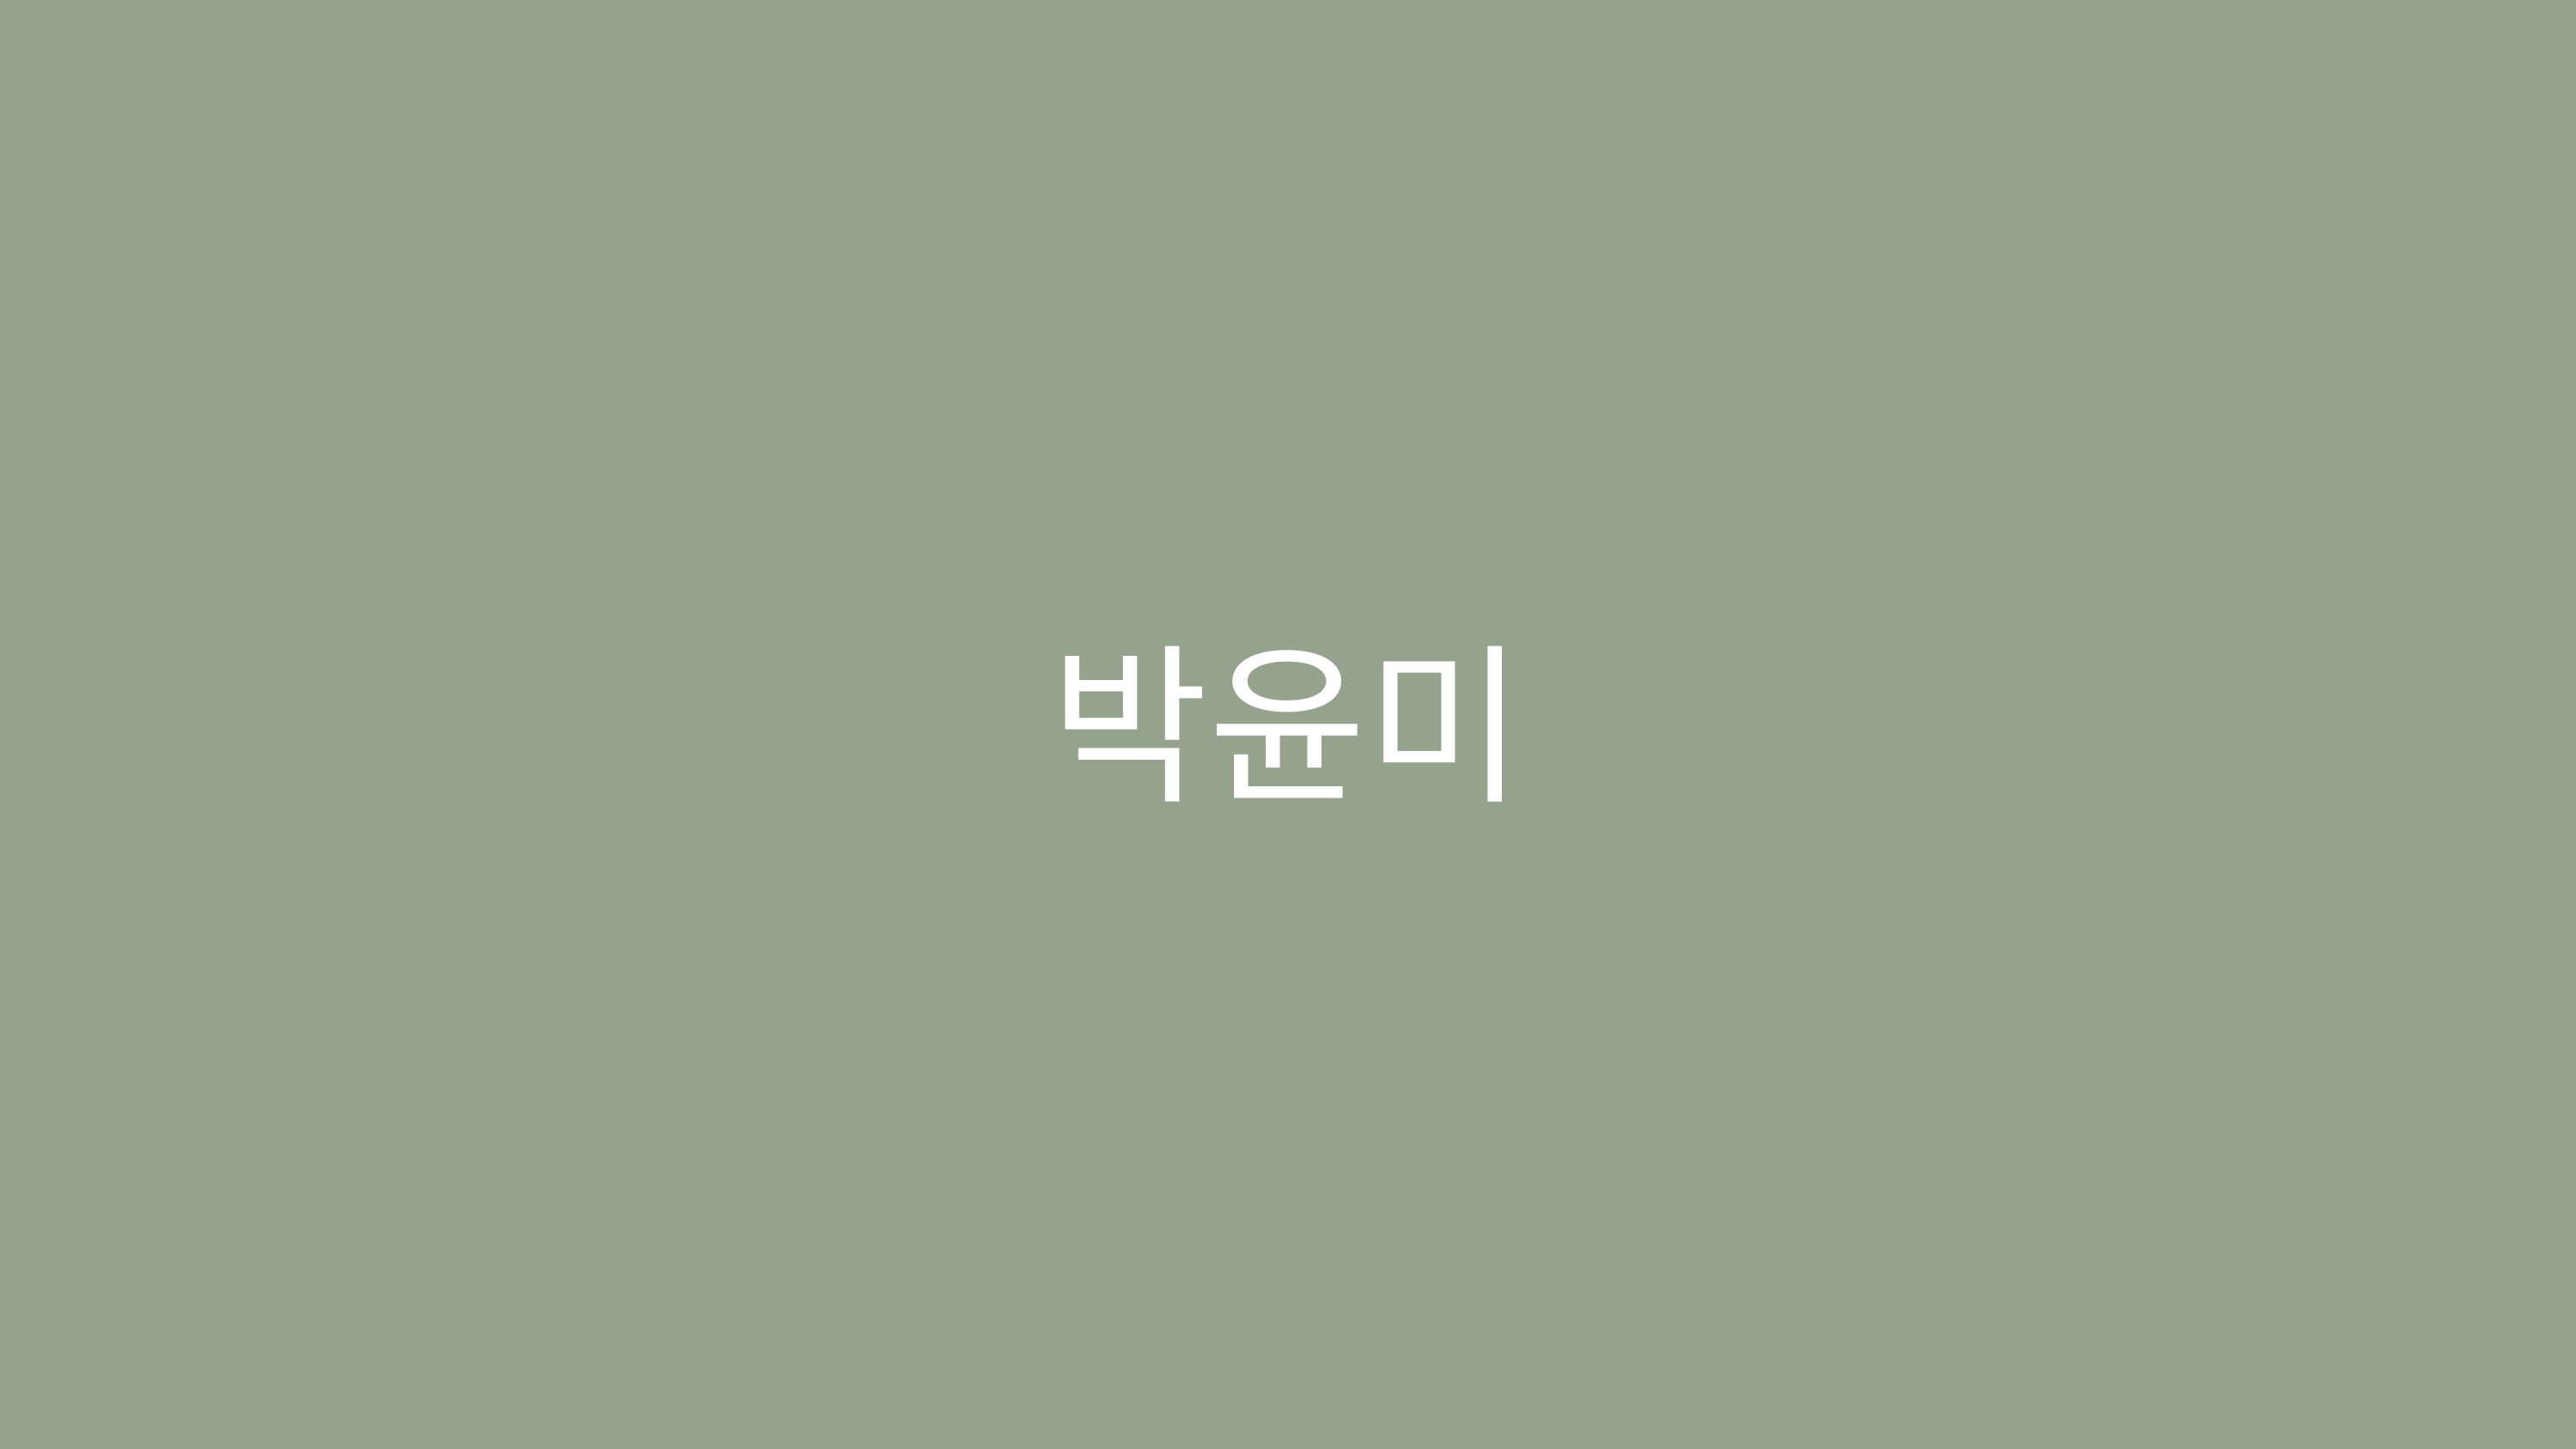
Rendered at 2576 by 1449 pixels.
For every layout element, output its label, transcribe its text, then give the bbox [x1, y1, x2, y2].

text_box 박윤미 [555, 610, 2020, 830]
